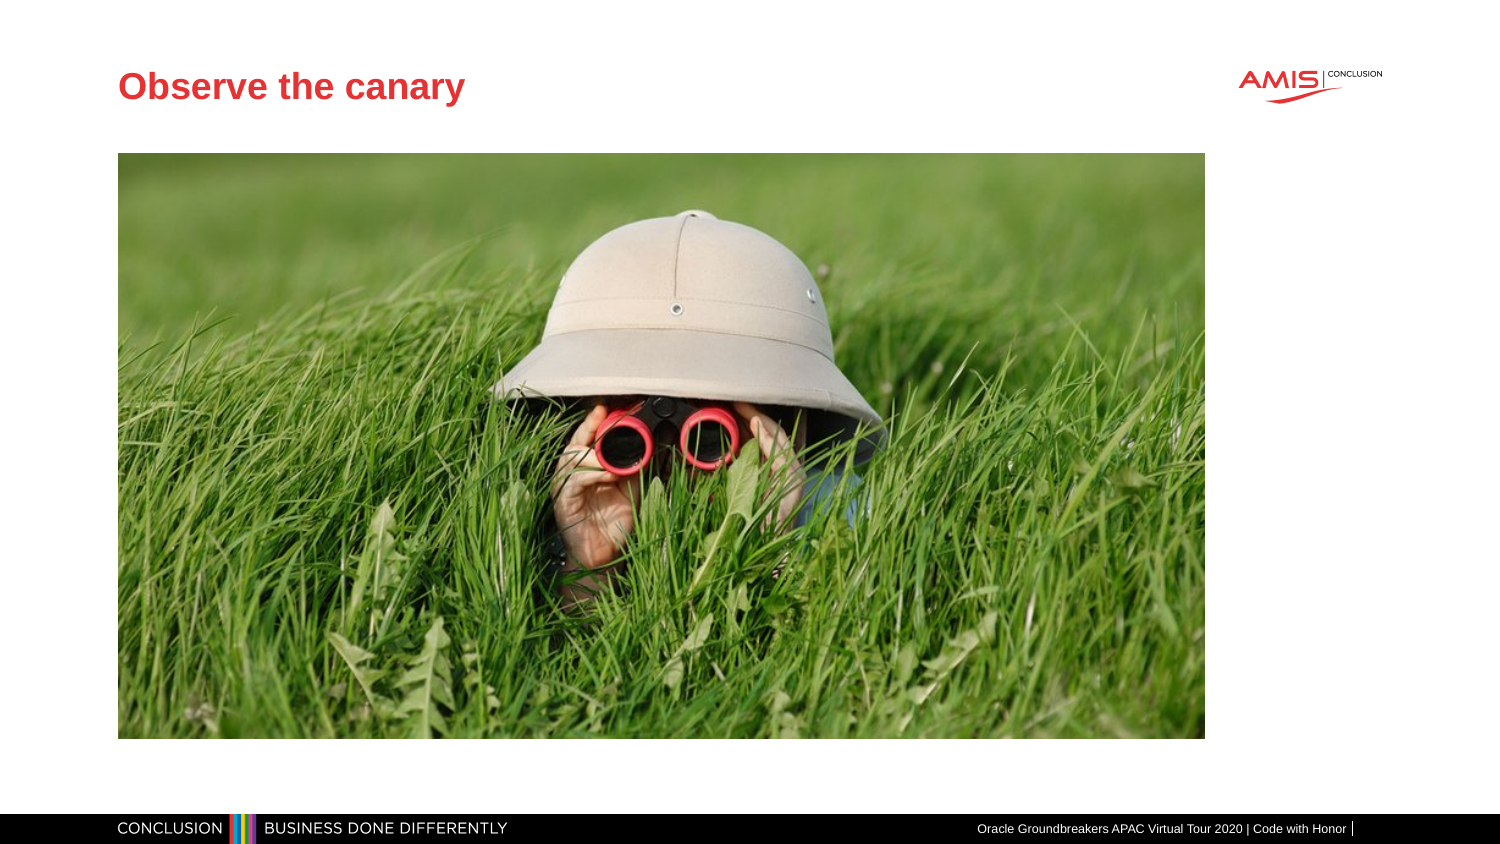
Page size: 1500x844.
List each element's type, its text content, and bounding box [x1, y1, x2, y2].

title Observe the canary [118, 47, 1205, 130]
picture [1205, 59, 1388, 106]
picture [0, 814, 236, 844]
footer Oracle Groundbreakers APAC Virtual Tour 2020 | Code with Honor [814, 820, 1347, 839]
picture [239, 814, 1500, 844]
picture [118, 153, 1205, 739]
